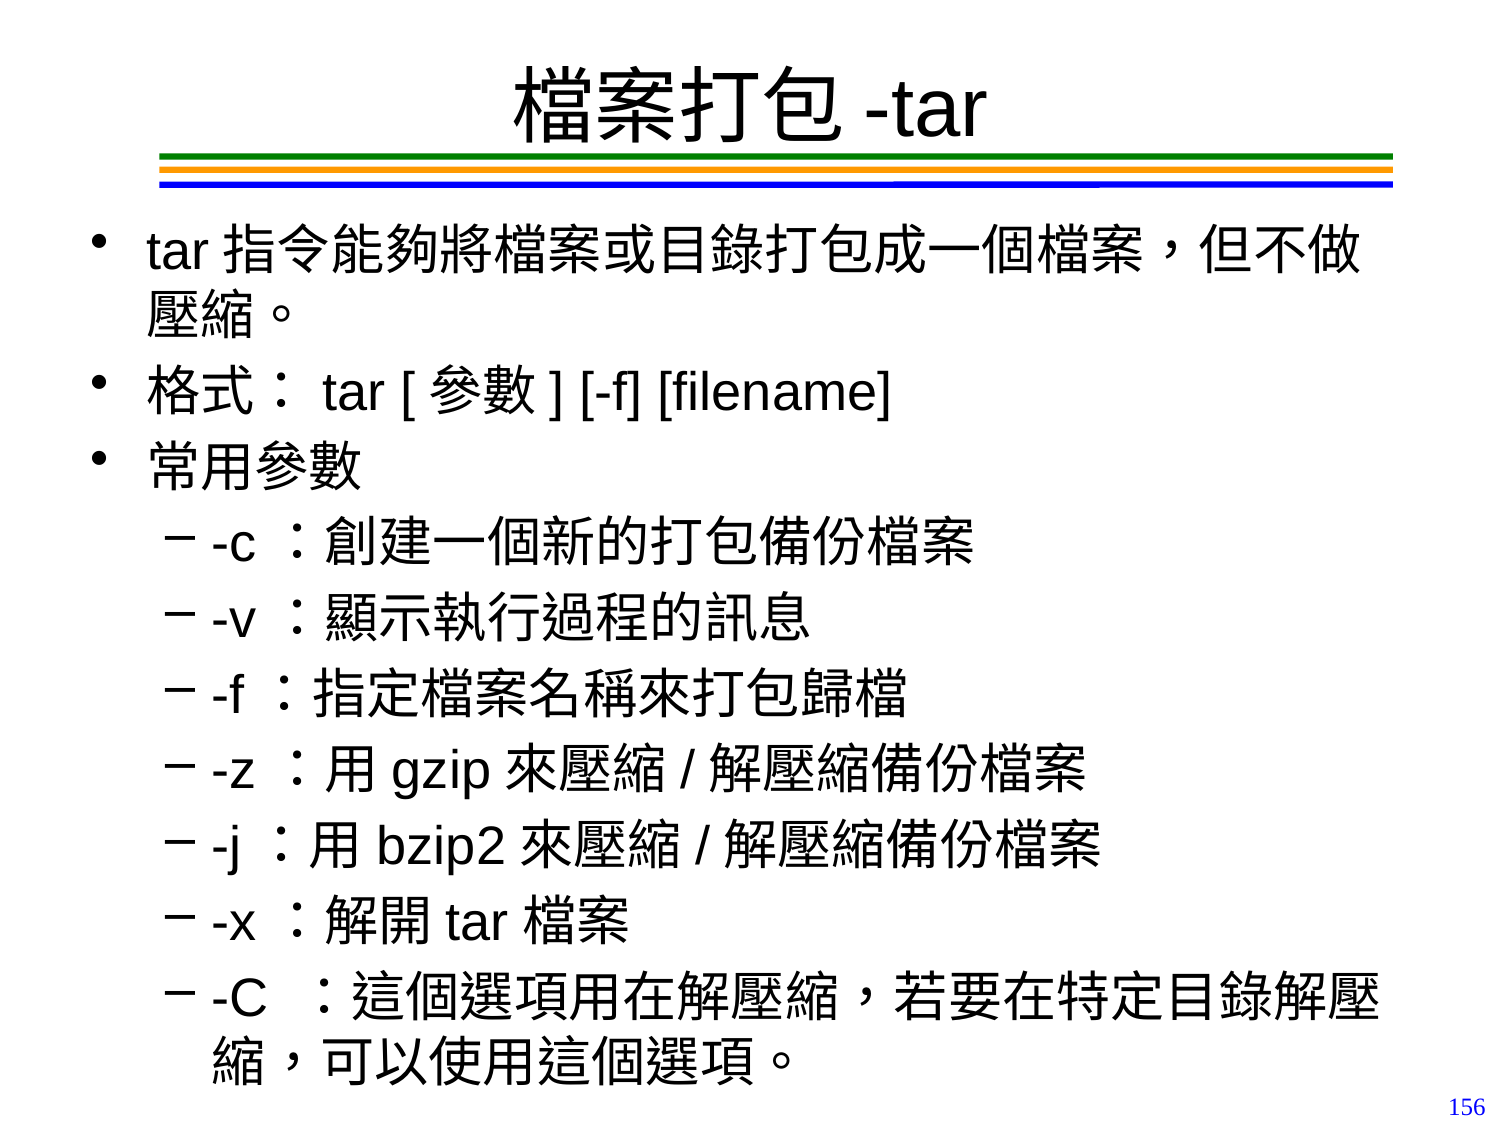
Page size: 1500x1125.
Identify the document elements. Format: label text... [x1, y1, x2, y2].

slide_number 156 [1150, 1082, 1500, 1119]
title 檔案打包-tar [75, 45, 1425, 161]
list tar指令能夠將檔案或目錄打包成一個檔案，但不做壓縮。 格式：tar [參數] [-f] [filename] 常用參數 -c：創建一個新的打包備份檔案 -v：顯示執行過程的訊息 -f：指定檔案名稱來打包歸檔 -z：用gzip來壓縮/解壓縮備份檔案 -j：用bzip2來壓縮/解壓縮備份檔案 -x：解開tar檔案 -C ：這個選項用在解壓縮，若要在特定目錄解壓縮，可以使用這個選項。 [75, 207, 1425, 1005]
